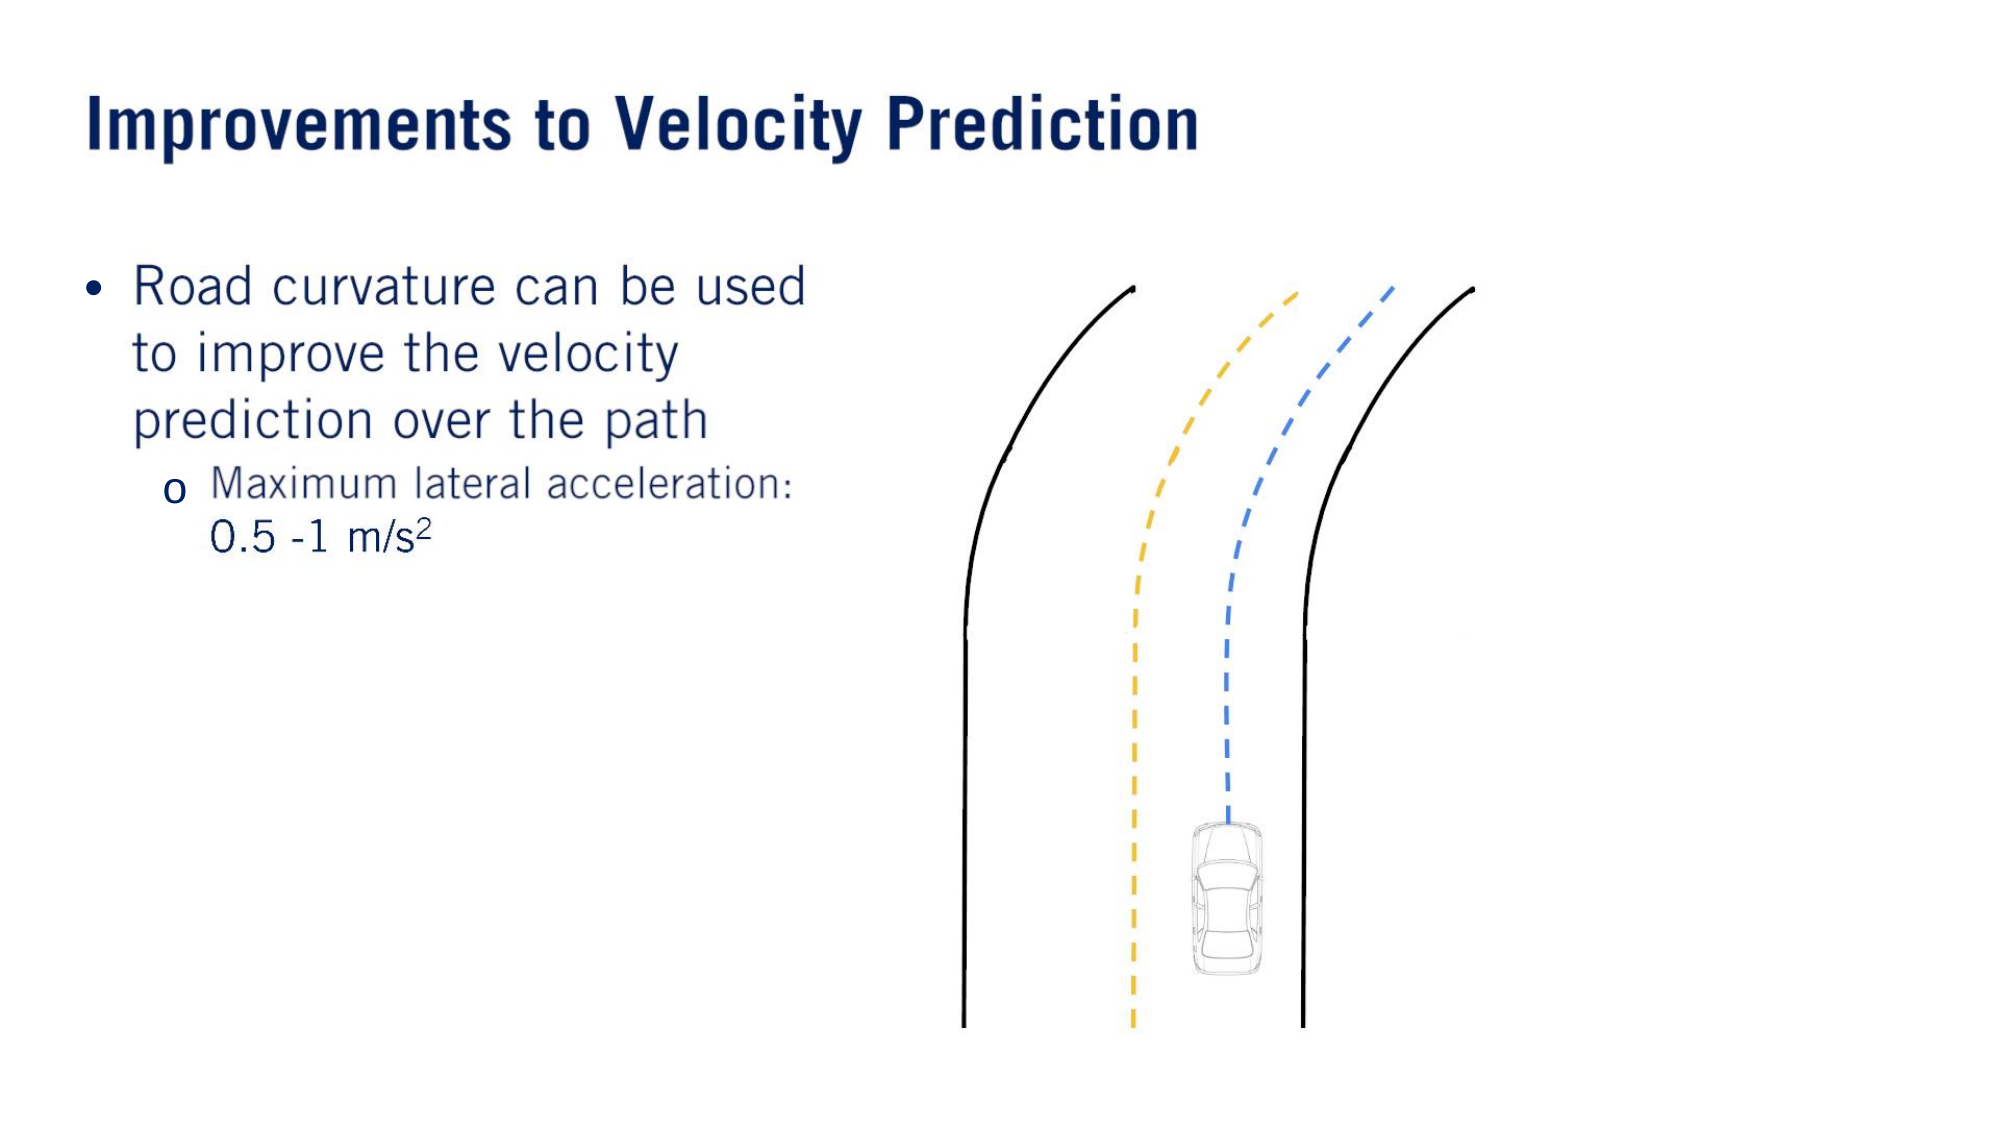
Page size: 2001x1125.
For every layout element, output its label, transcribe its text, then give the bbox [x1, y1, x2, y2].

text_box • [84, 255, 129, 318]
text_box [0, 0, 2000, 1125]
text_box o [161, 461, 214, 513]
